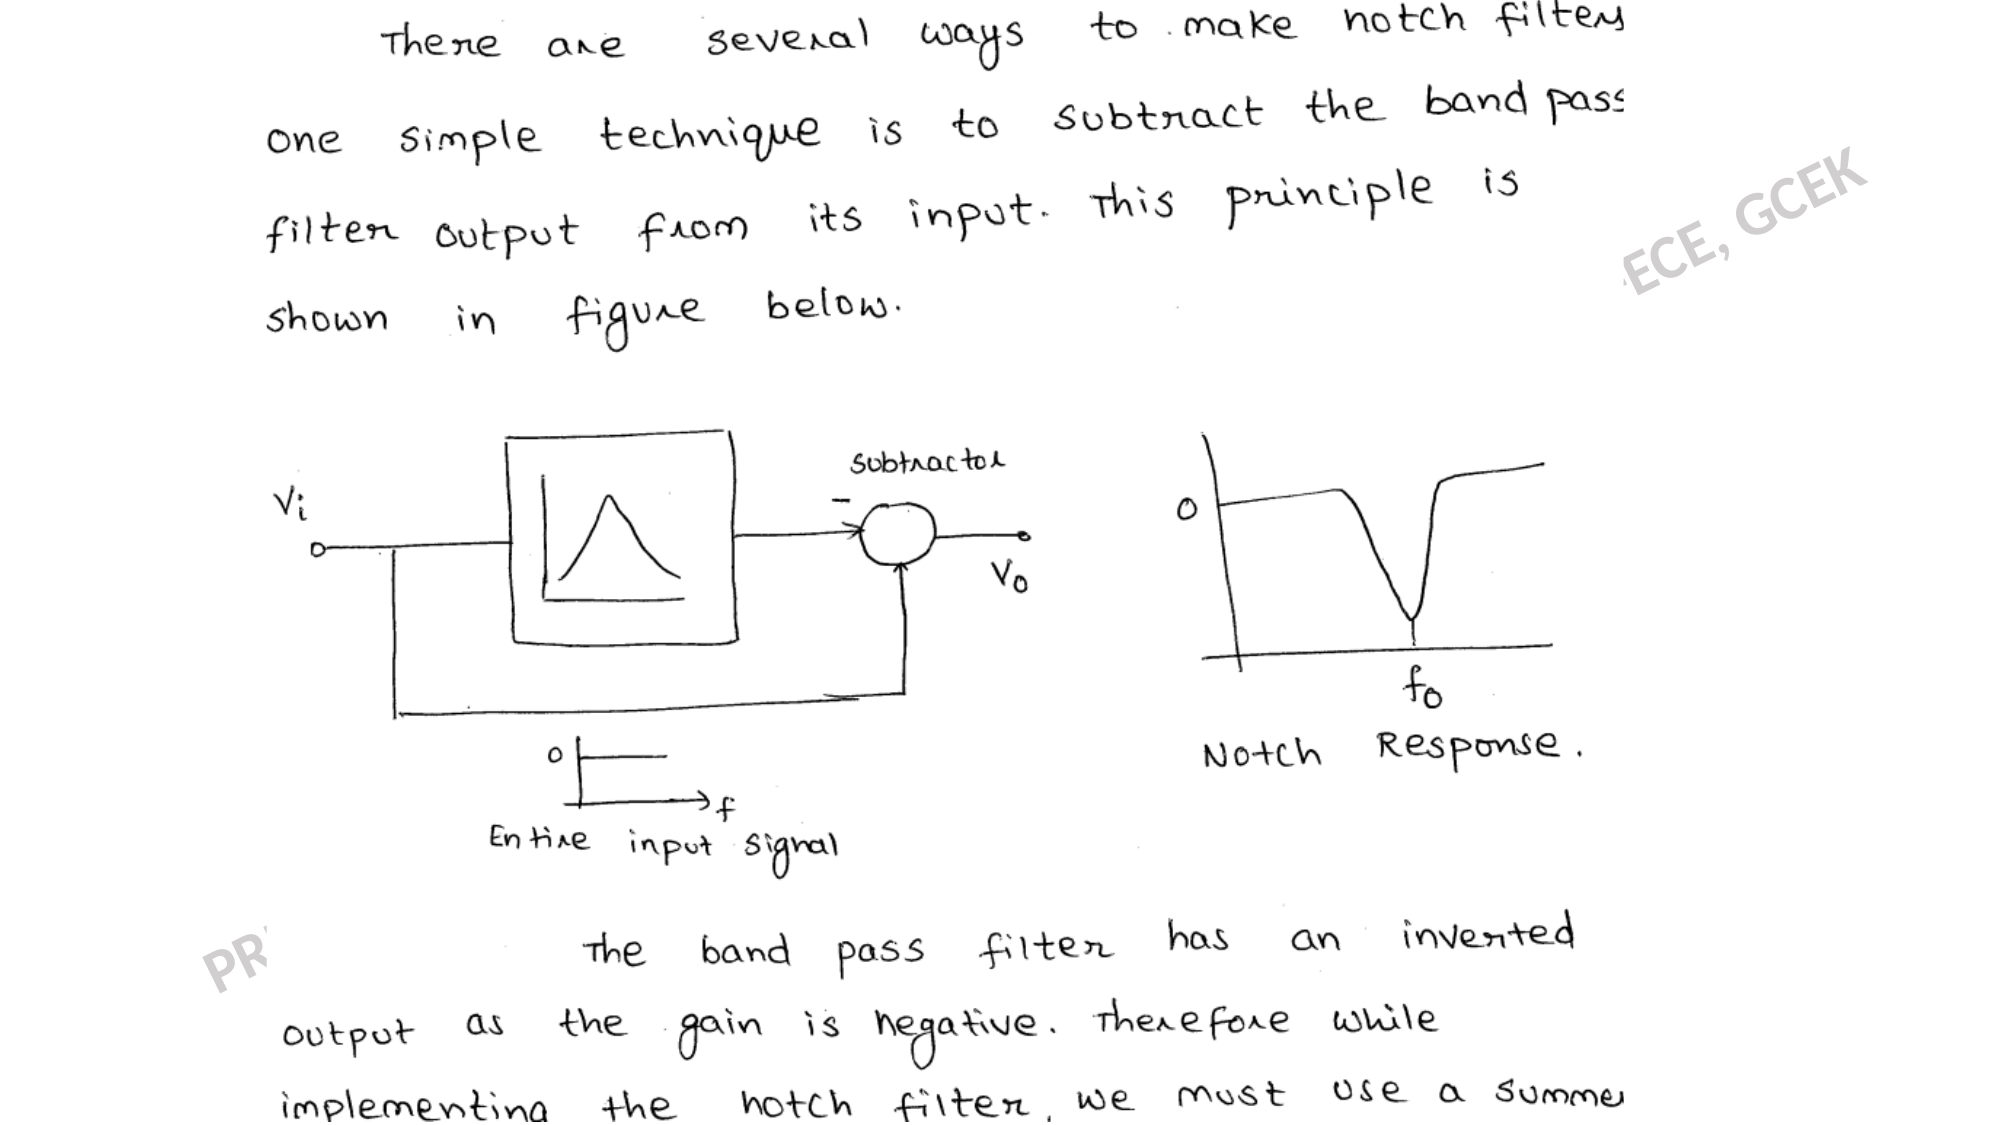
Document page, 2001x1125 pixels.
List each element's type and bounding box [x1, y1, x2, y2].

list [266, 0, 1624, 1122]
